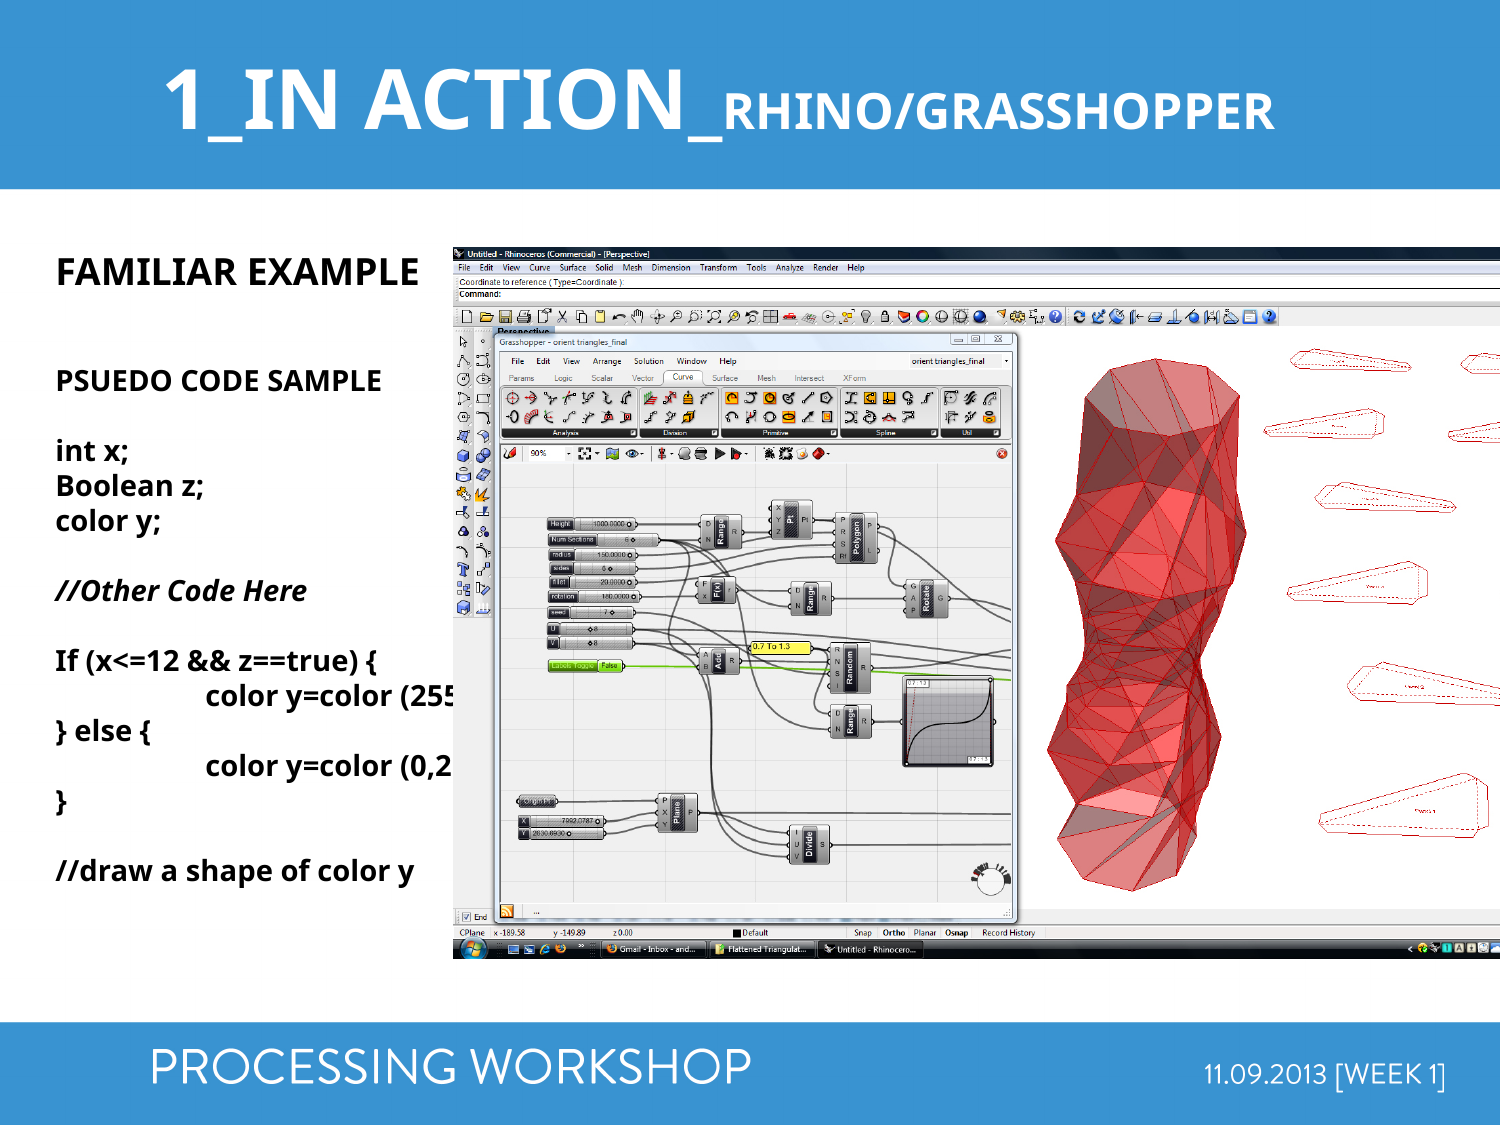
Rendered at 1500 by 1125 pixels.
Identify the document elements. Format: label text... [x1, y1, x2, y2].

text_box FAMILIAR EXAMPLE PSUEDO CODE SAMPLE int x; Boolean z; color y; //Other Code Here If (x<=12 && z==true) { color y=color (255,0,0); } else { color y=color (0,255,0); } //draw a shape of color y [55, 247, 1500, 1125]
text_box 1_in action_rhino/grasshopper [161, 45, 1500, 146]
picture [0, 0, 1500, 1125]
